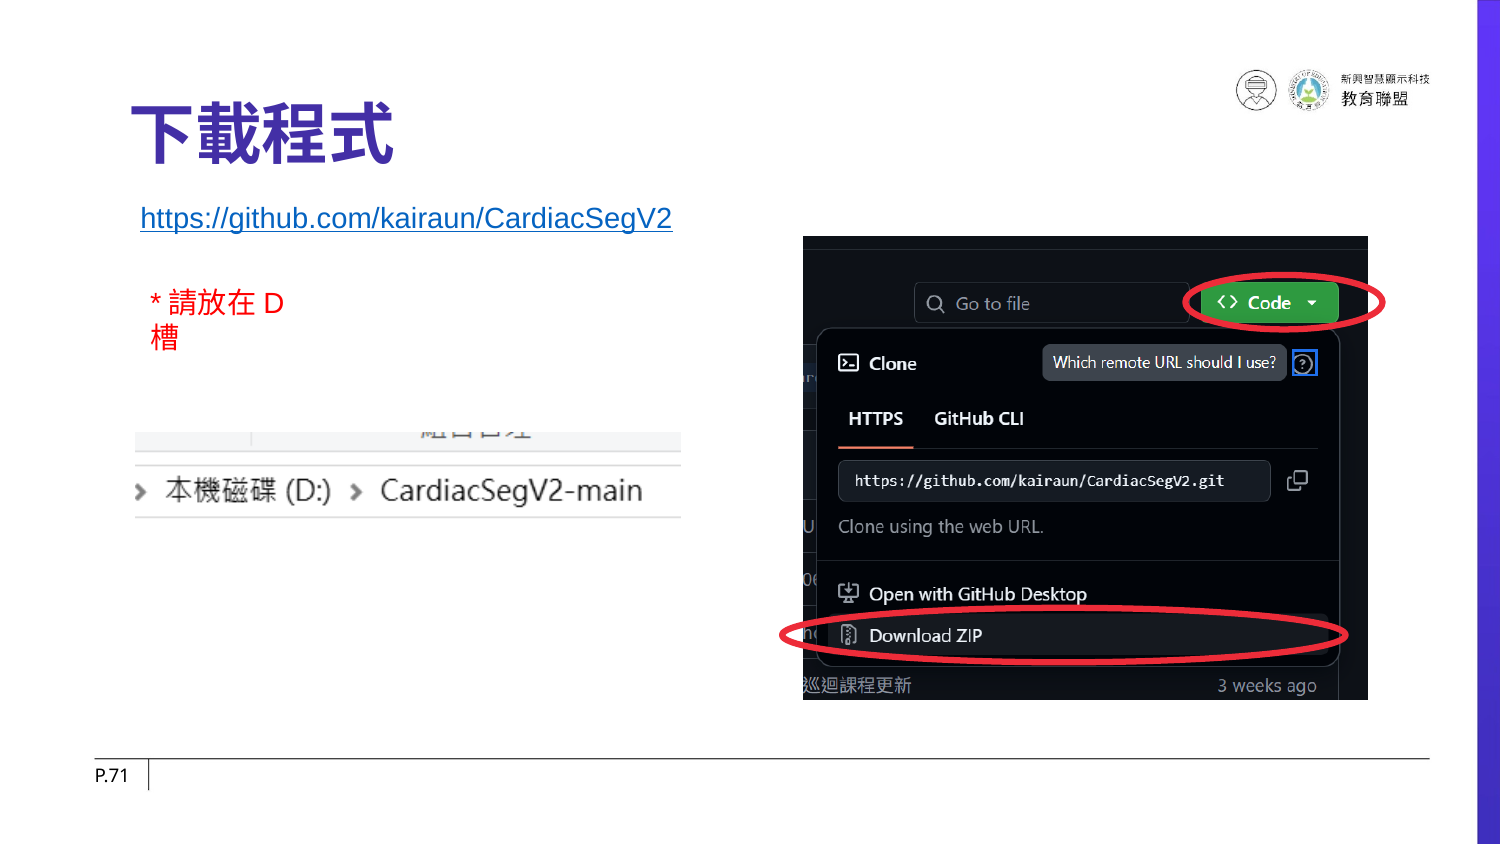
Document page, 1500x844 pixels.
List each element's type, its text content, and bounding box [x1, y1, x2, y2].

text_box https://github.com/kairaun/CardiacSegV2 [125, 184, 1186, 250]
text_box [1373, 290, 1383, 314]
slide_number P.‹#› [83, 762, 153, 792]
text_box [782, 625, 798, 645]
title 下載程式 [117, 101, 1194, 173]
text_box *請放在D槽 [135, 269, 322, 370]
picture [0, 0, 1500, 844]
